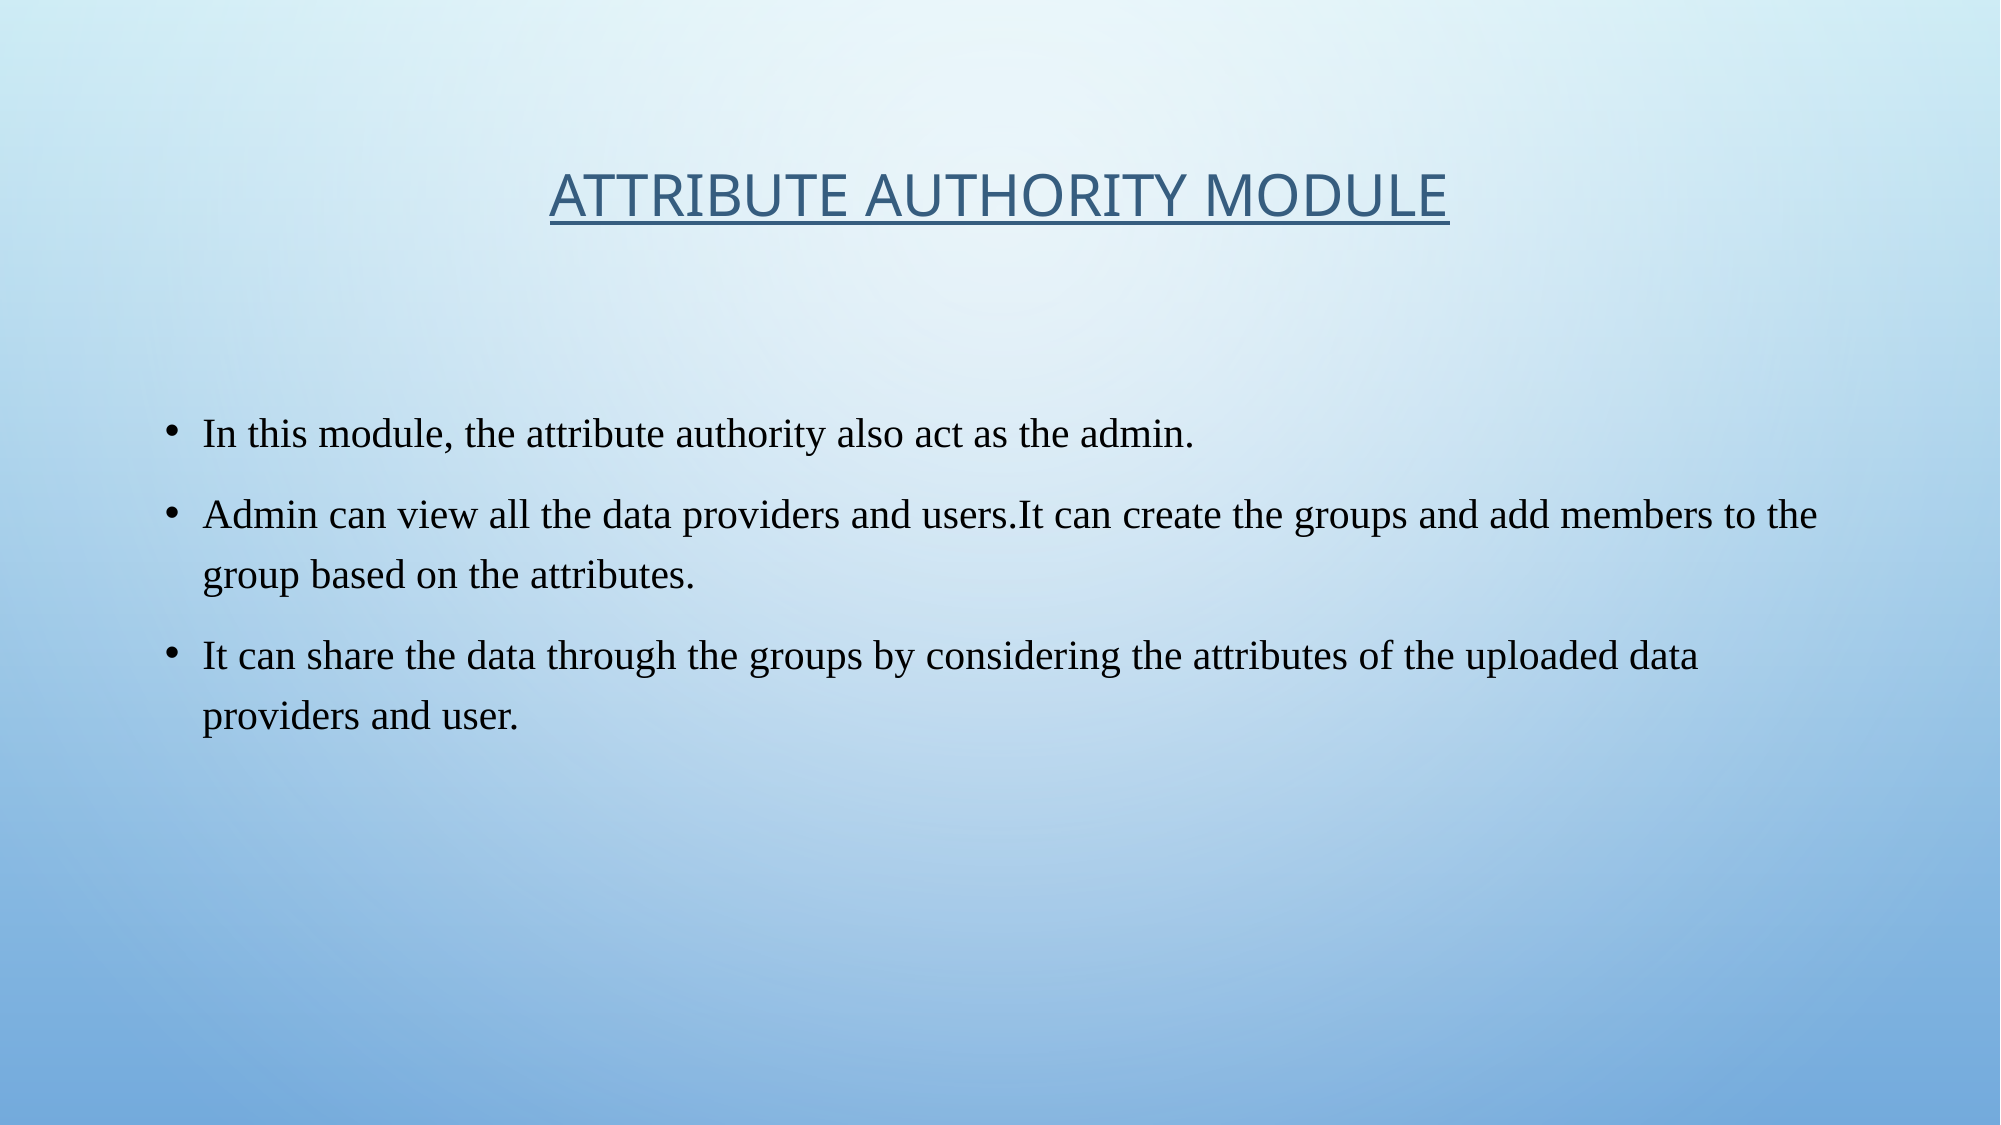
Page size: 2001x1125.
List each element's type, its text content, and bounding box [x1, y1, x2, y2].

title ATTRIBUTE AUTHORITY MODULE [149, 101, 1851, 364]
list In this module, the attribute authority also act as the admin. Admin can view all the data providers and users.It can create the groups and add members to the group based on the attributes. It can share the data through the groups by considering the attributes of the uploaded data providers and user. [149, 388, 1851, 950]
